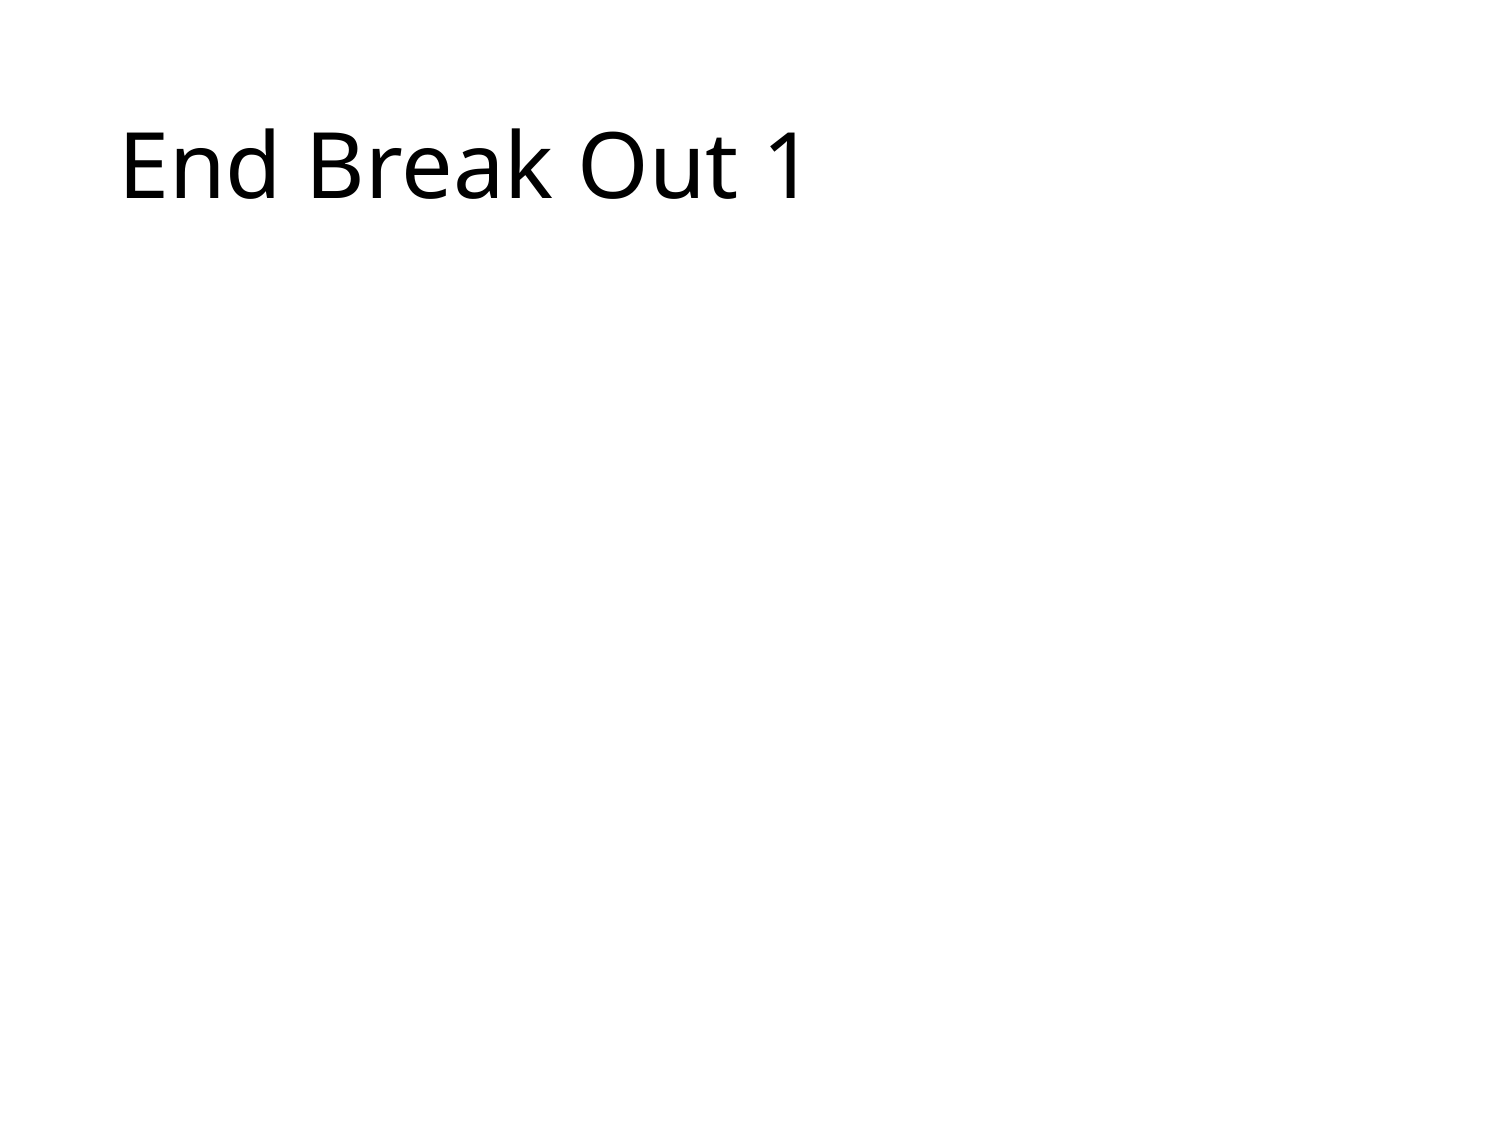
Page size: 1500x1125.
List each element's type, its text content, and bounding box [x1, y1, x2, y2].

title End Break Out 1 [103, 59, 1397, 278]
